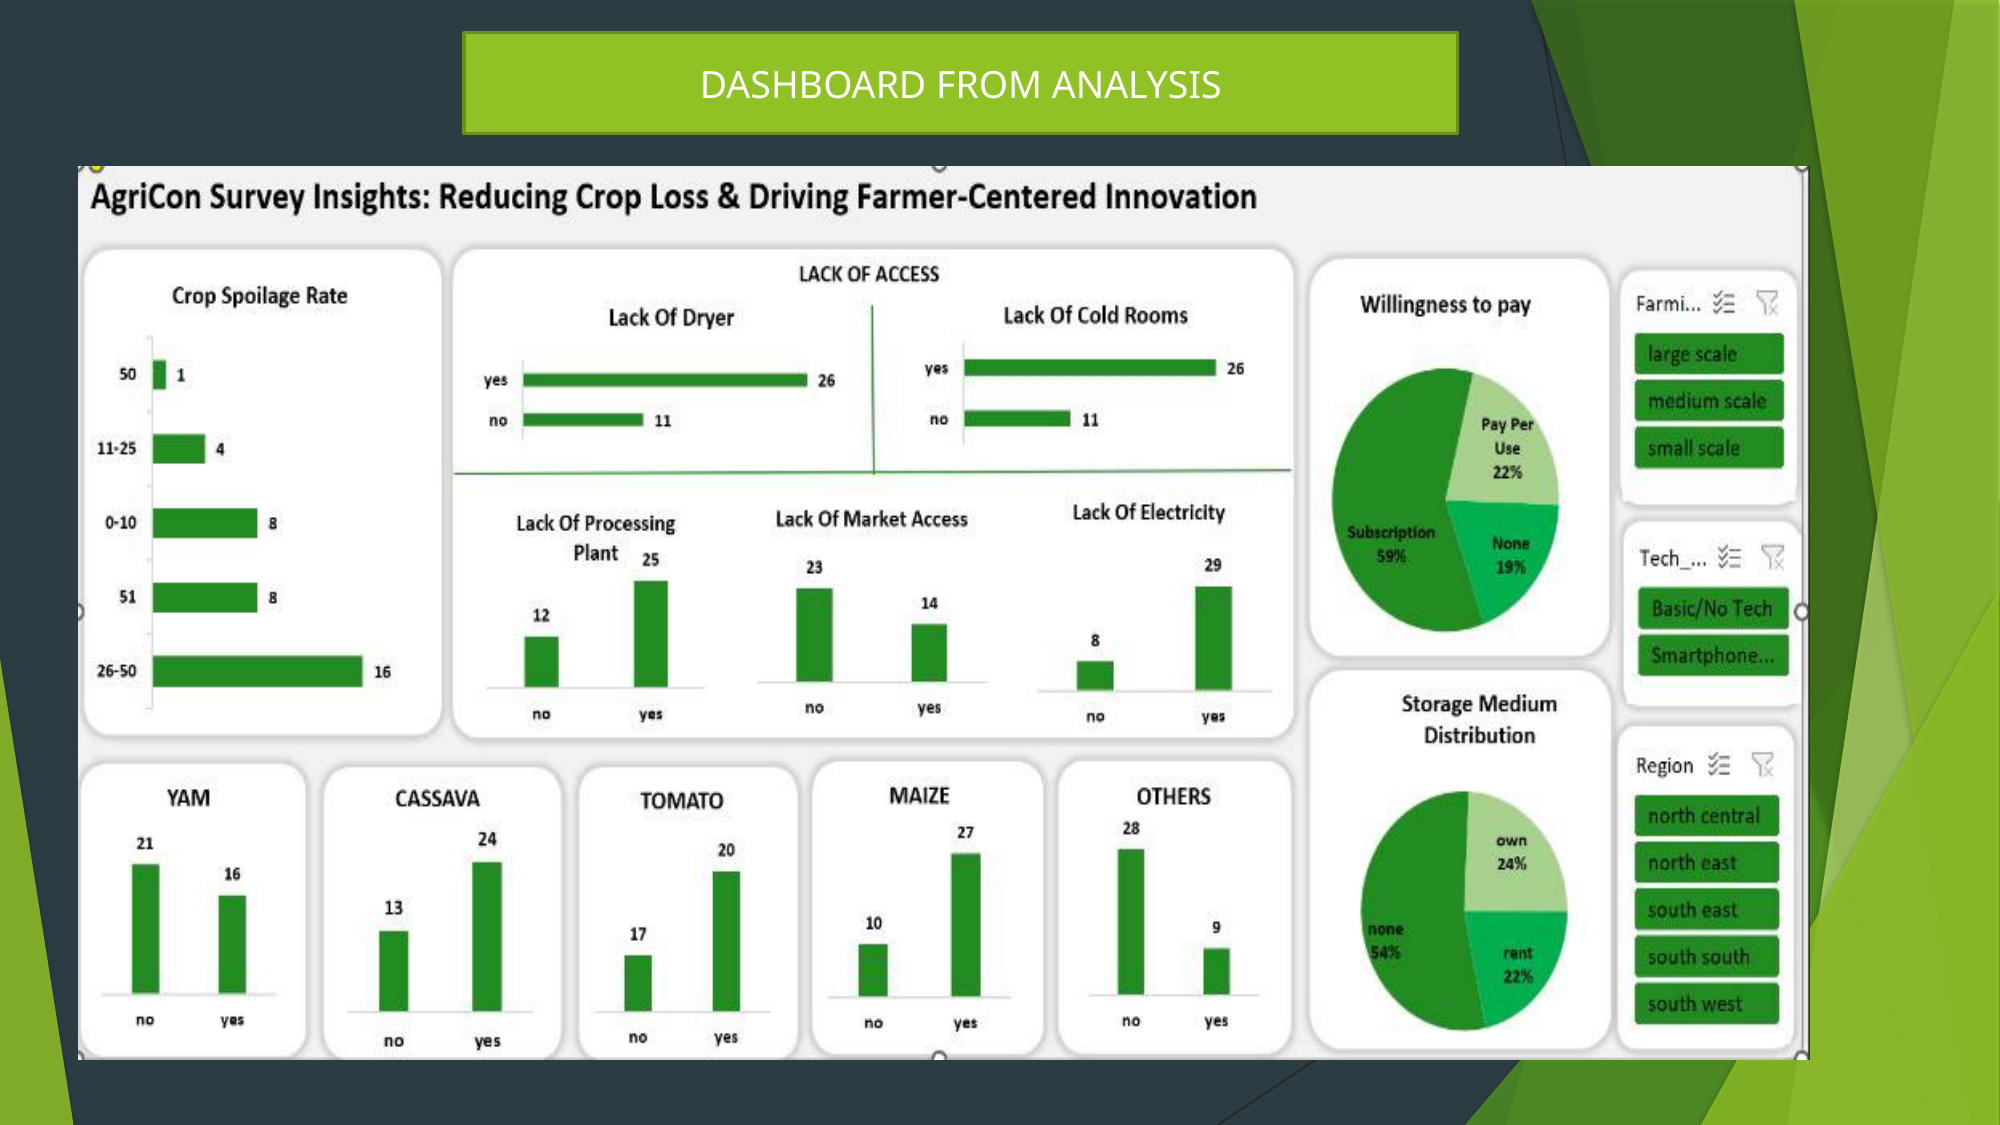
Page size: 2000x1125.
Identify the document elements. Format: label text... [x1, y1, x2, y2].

picture [78, 165, 1810, 1060]
text_box DASHBOARD FROM ANALYSIS [462, 31, 1459, 135]
